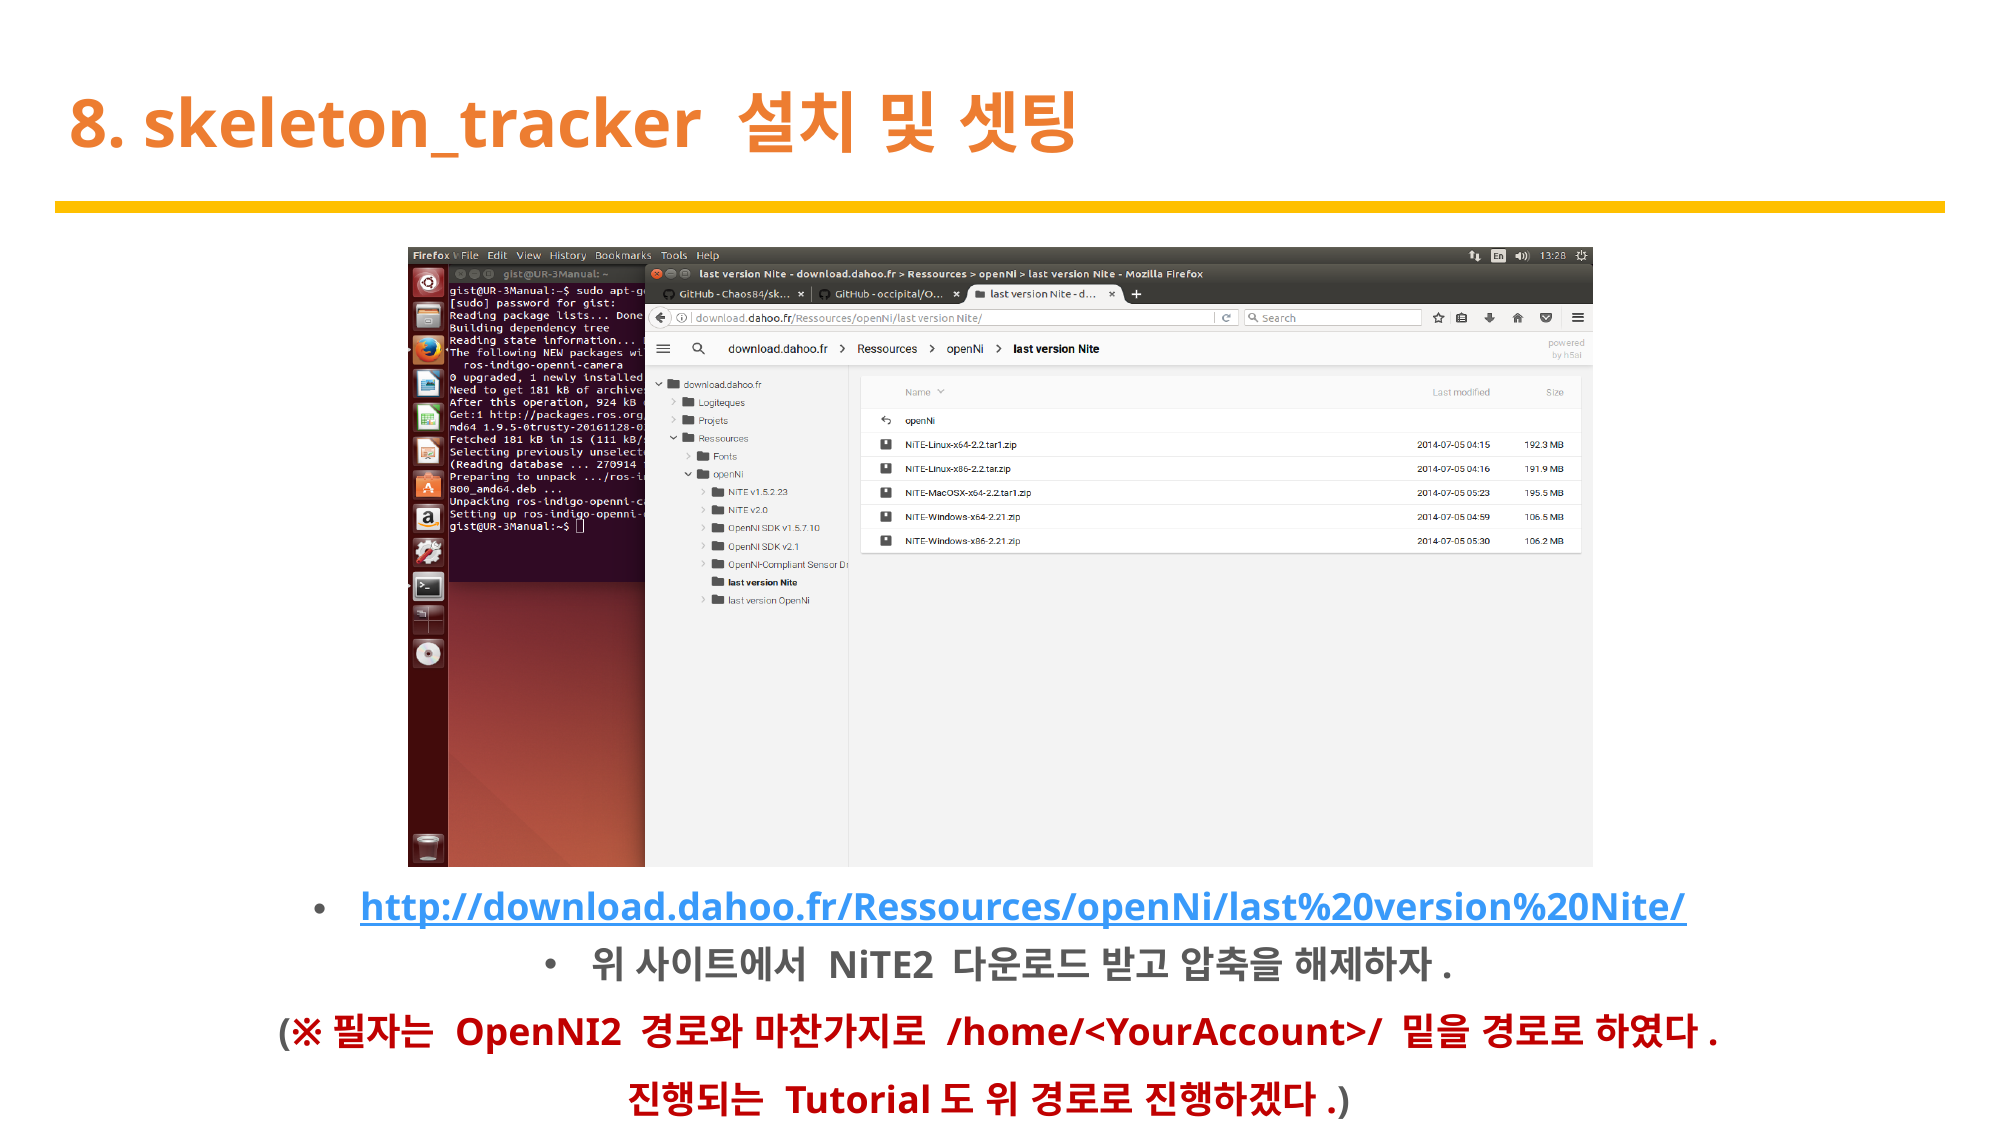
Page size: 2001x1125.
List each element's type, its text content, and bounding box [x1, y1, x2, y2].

text_box 위 사이트에서 NiTE2 다운로드 받고 압축을 해제하자. (※필자는 OpenNI2 경로와 마찬가지로 /home/<YourAccount>/ 밑을 경로로 하였다. 진행되는 Tutorial도 위 경로로 진행하겠다.) [171, 910, 1825, 1125]
text_box http://download.dahoo.fr/Ressources/openNi/last%20version%20Nite/ [290, 849, 1710, 910]
text_box 8. skeleton_tracker 설치 및 셋팅 [54, 73, 1927, 168]
picture [408, 247, 1593, 867]
